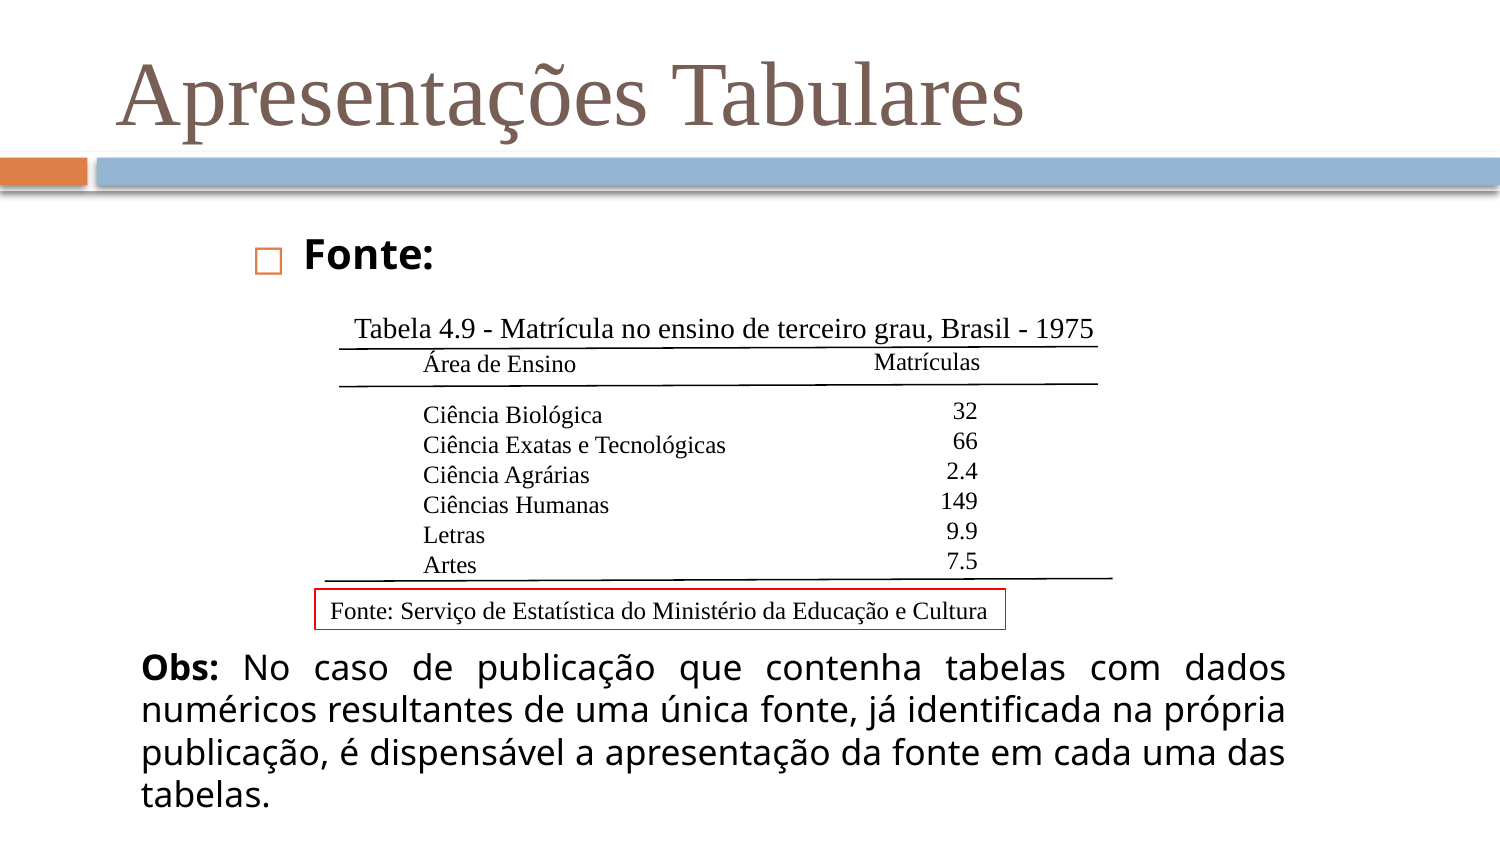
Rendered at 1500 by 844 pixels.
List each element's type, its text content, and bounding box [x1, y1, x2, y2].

text_box 32 66 2.4 149 9.9 7.5 [877, 396, 993, 549]
text_box Obs: No caso de publicação que contenha tabelas com dados numéricos resultantes de uma única fonte, já identificada na própria publicação, é dispensável a apresentação da fonte em cada uma das tabelas. [126, 637, 1302, 827]
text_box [338, 346, 1099, 350]
text_box Área de Ensino [407, 336, 671, 344]
text_box Ciência Biológica Ciência Exatas e Tecnológicas Ciência Agrárias Ciências Humanas Letras Artes [408, 396, 813, 574]
title Apresentações Tabulares [100, 28, 1438, 150]
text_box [338, 383, 1099, 387]
text_box Matrículas [858, 336, 1052, 344]
text_box Fonte: [236, 213, 729, 294]
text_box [324, 578, 1113, 582]
text_box Fonte: Serviço de Estatística do Ministério da Educação e Cultura [315, 588, 1006, 630]
text_box Tabela 4.9 - Matrícula no ensino de terceiro grau, Brasil - 1975 [339, 294, 1176, 347]
